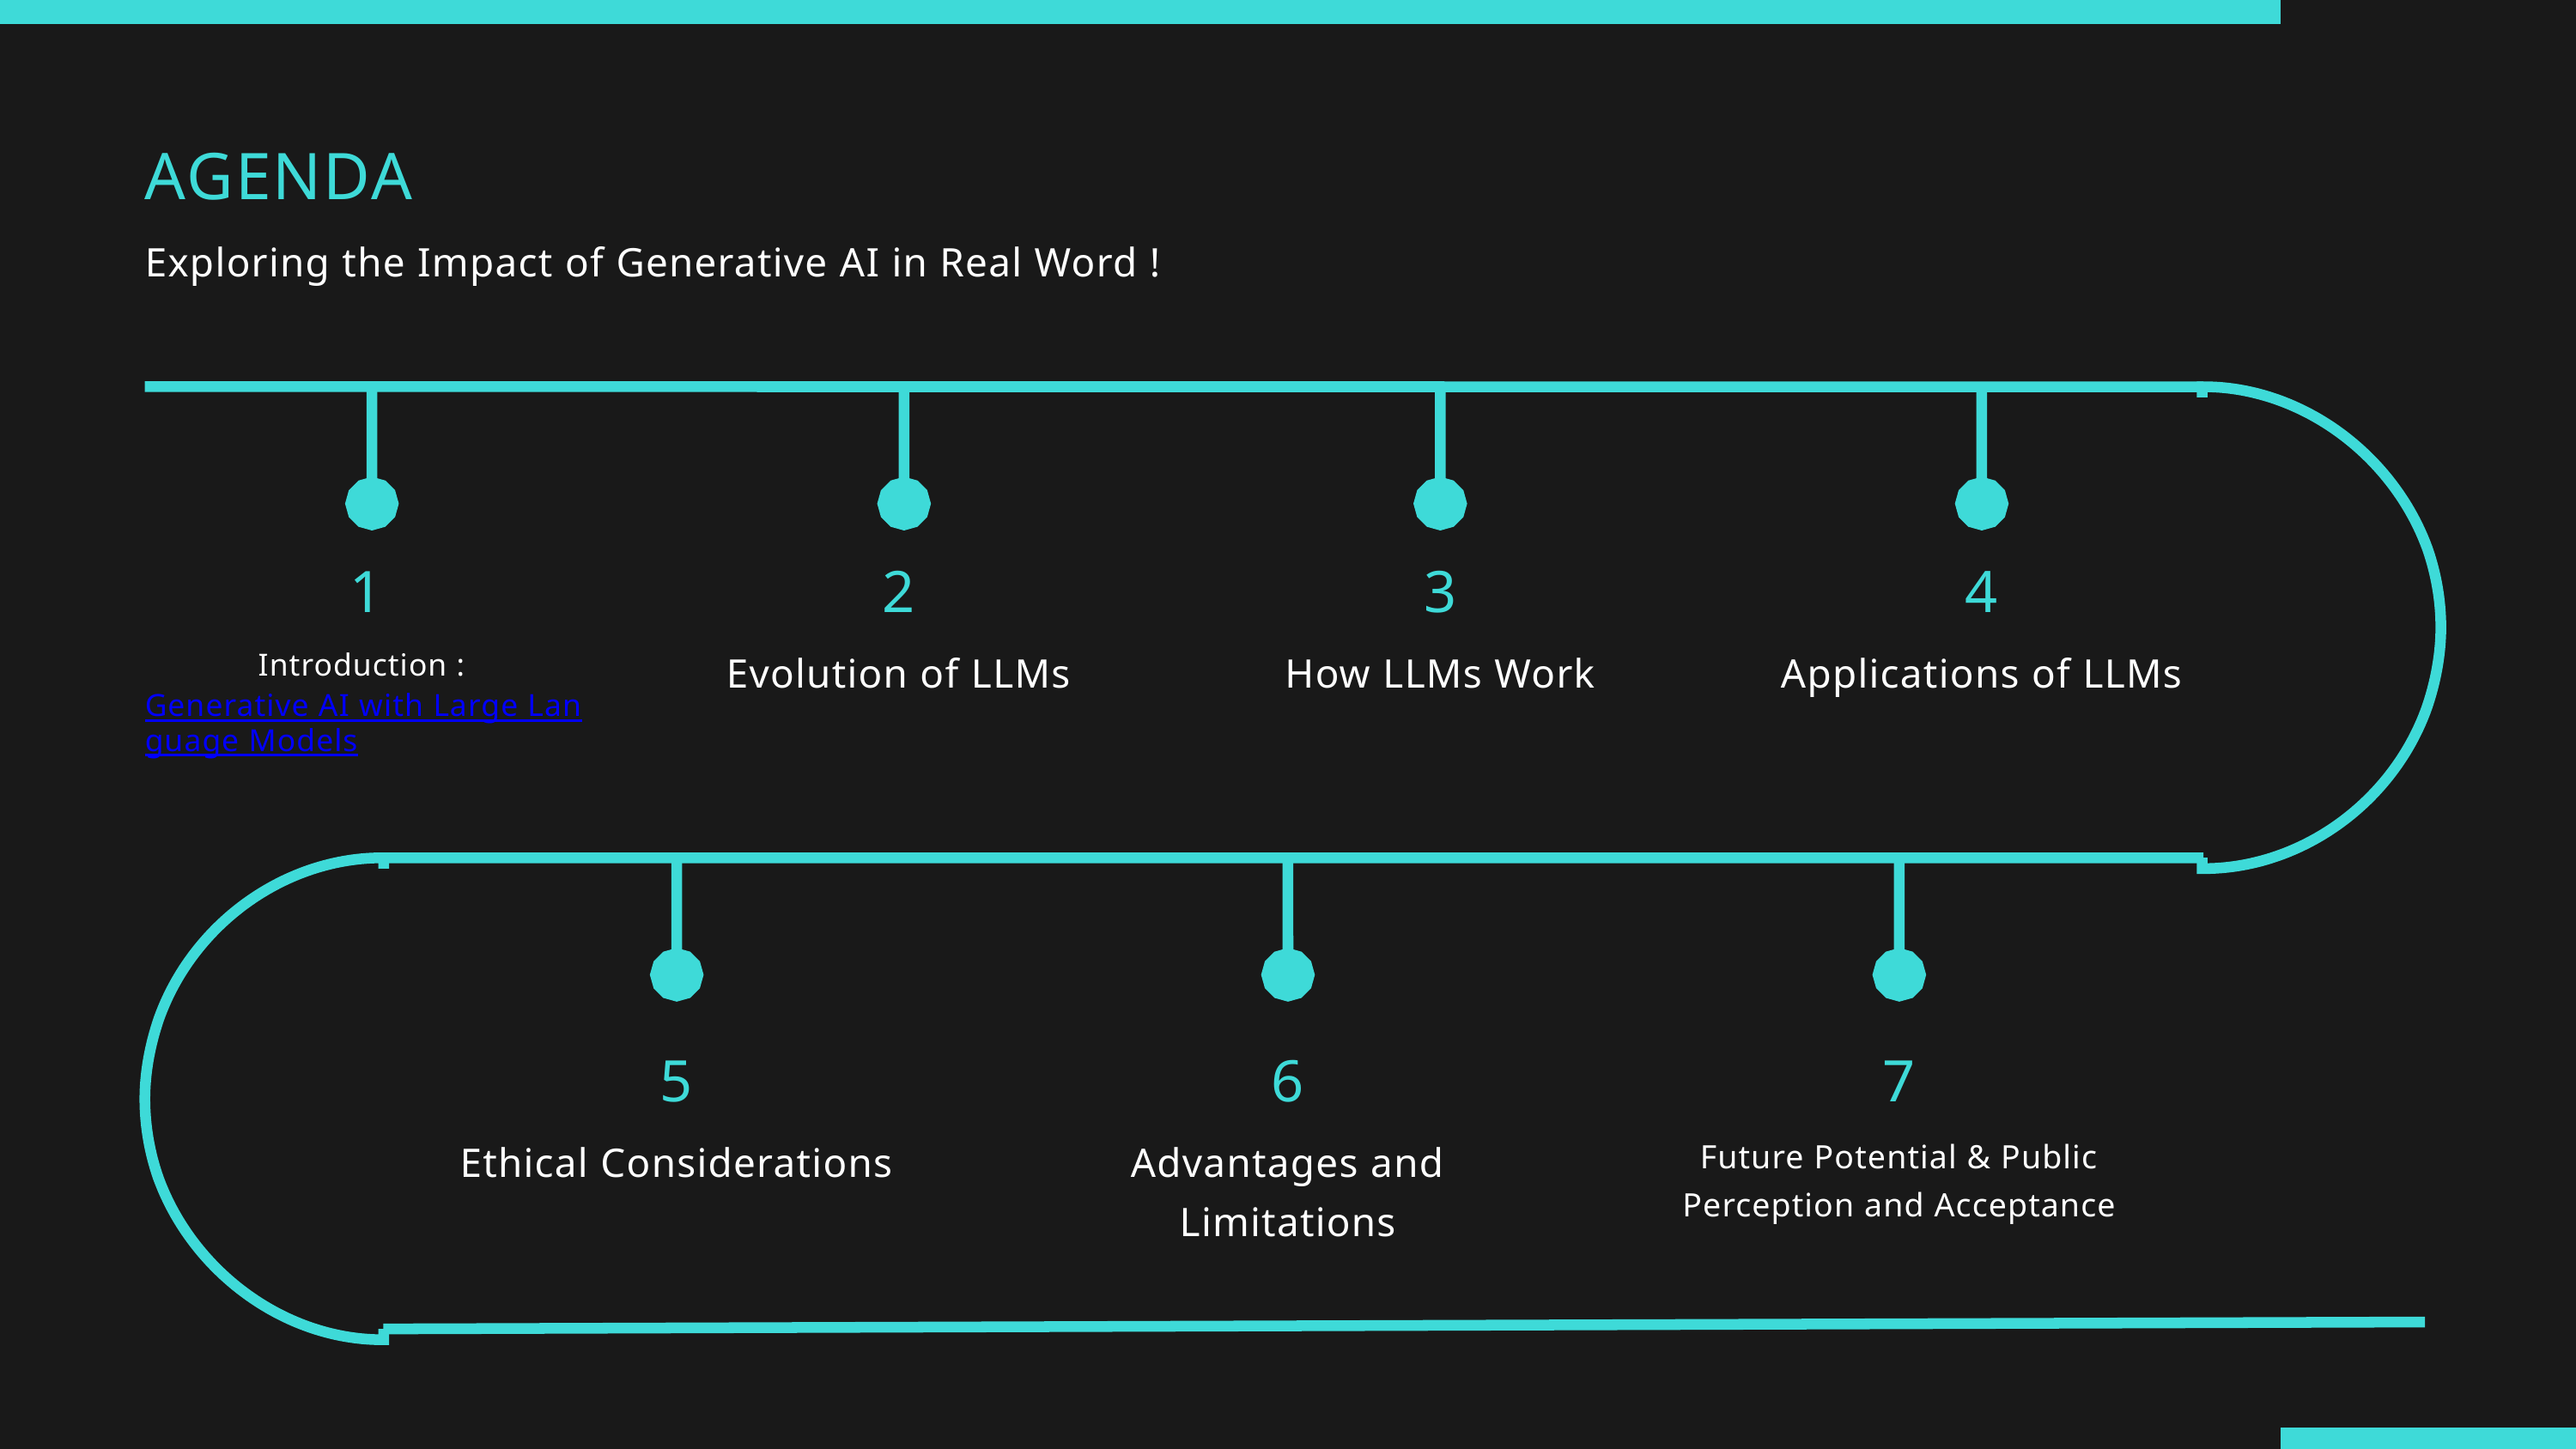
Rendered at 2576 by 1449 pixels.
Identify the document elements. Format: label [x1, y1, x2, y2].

text_box [362, 386, 381, 513]
text_box [1066, 1041, 1510, 1237]
text_box [144, 858, 534, 1340]
text_box [677, 552, 1121, 689]
text_box [1820, 397, 2195, 550]
text_box [0, 0, 2281, 25]
text_box [1279, 858, 1297, 984]
text_box [1890, 867, 1909, 984]
text_box [1759, 552, 2204, 804]
text_box [144, 552, 589, 771]
text_box [1431, 386, 1449, 513]
text_box [895, 386, 914, 513]
text_box [1820, 811, 2195, 860]
text_box [144, 132, 1870, 279]
text_box [1208, 552, 1672, 689]
text_box [2280, 1427, 2576, 1449]
text_box [2052, 386, 2441, 869]
text_box [1677, 1041, 2122, 1220]
text_box [667, 858, 686, 984]
text_box [454, 1041, 899, 1179]
